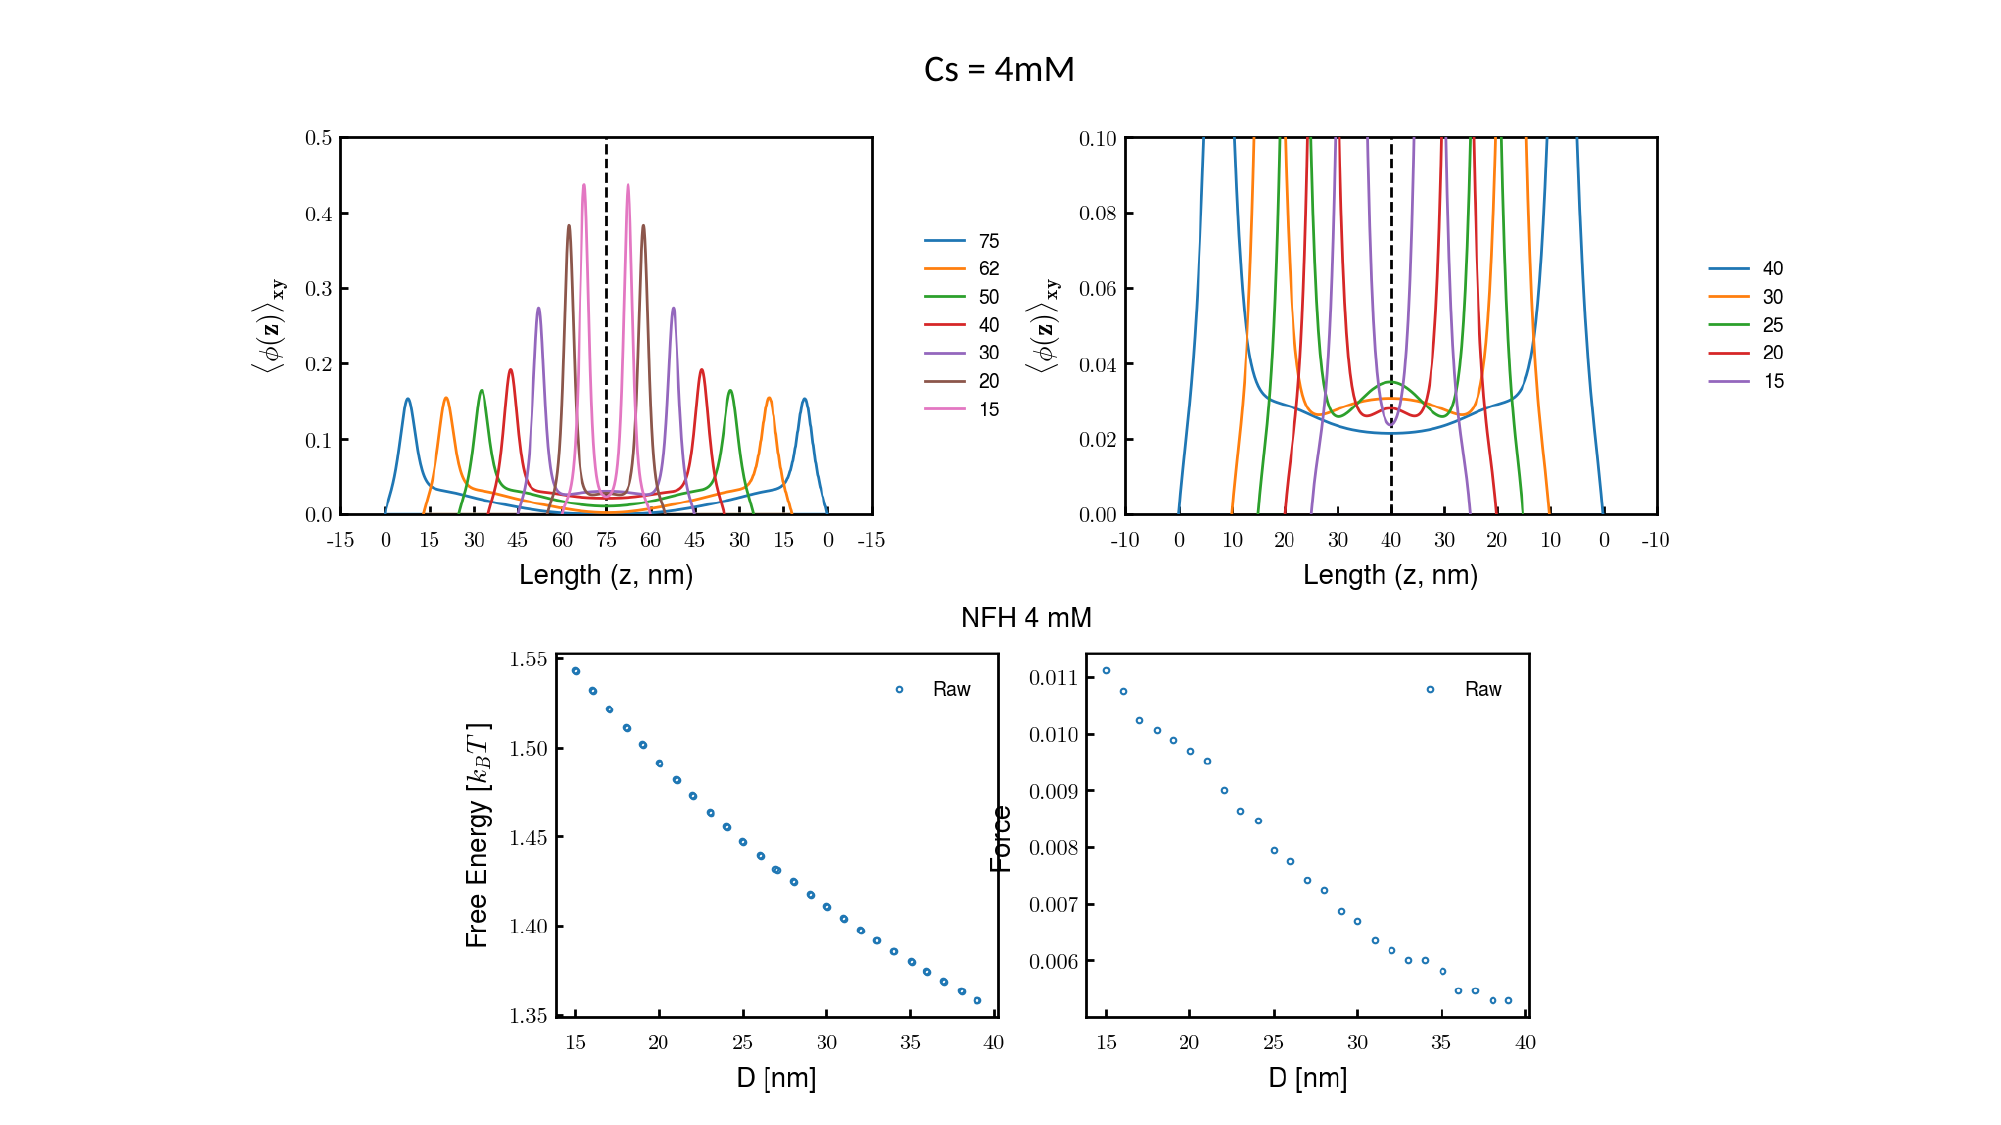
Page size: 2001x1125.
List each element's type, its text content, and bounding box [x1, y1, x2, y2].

picture [241, 120, 1801, 1101]
text_box Cs = 4mM [677, 36, 1323, 97]
